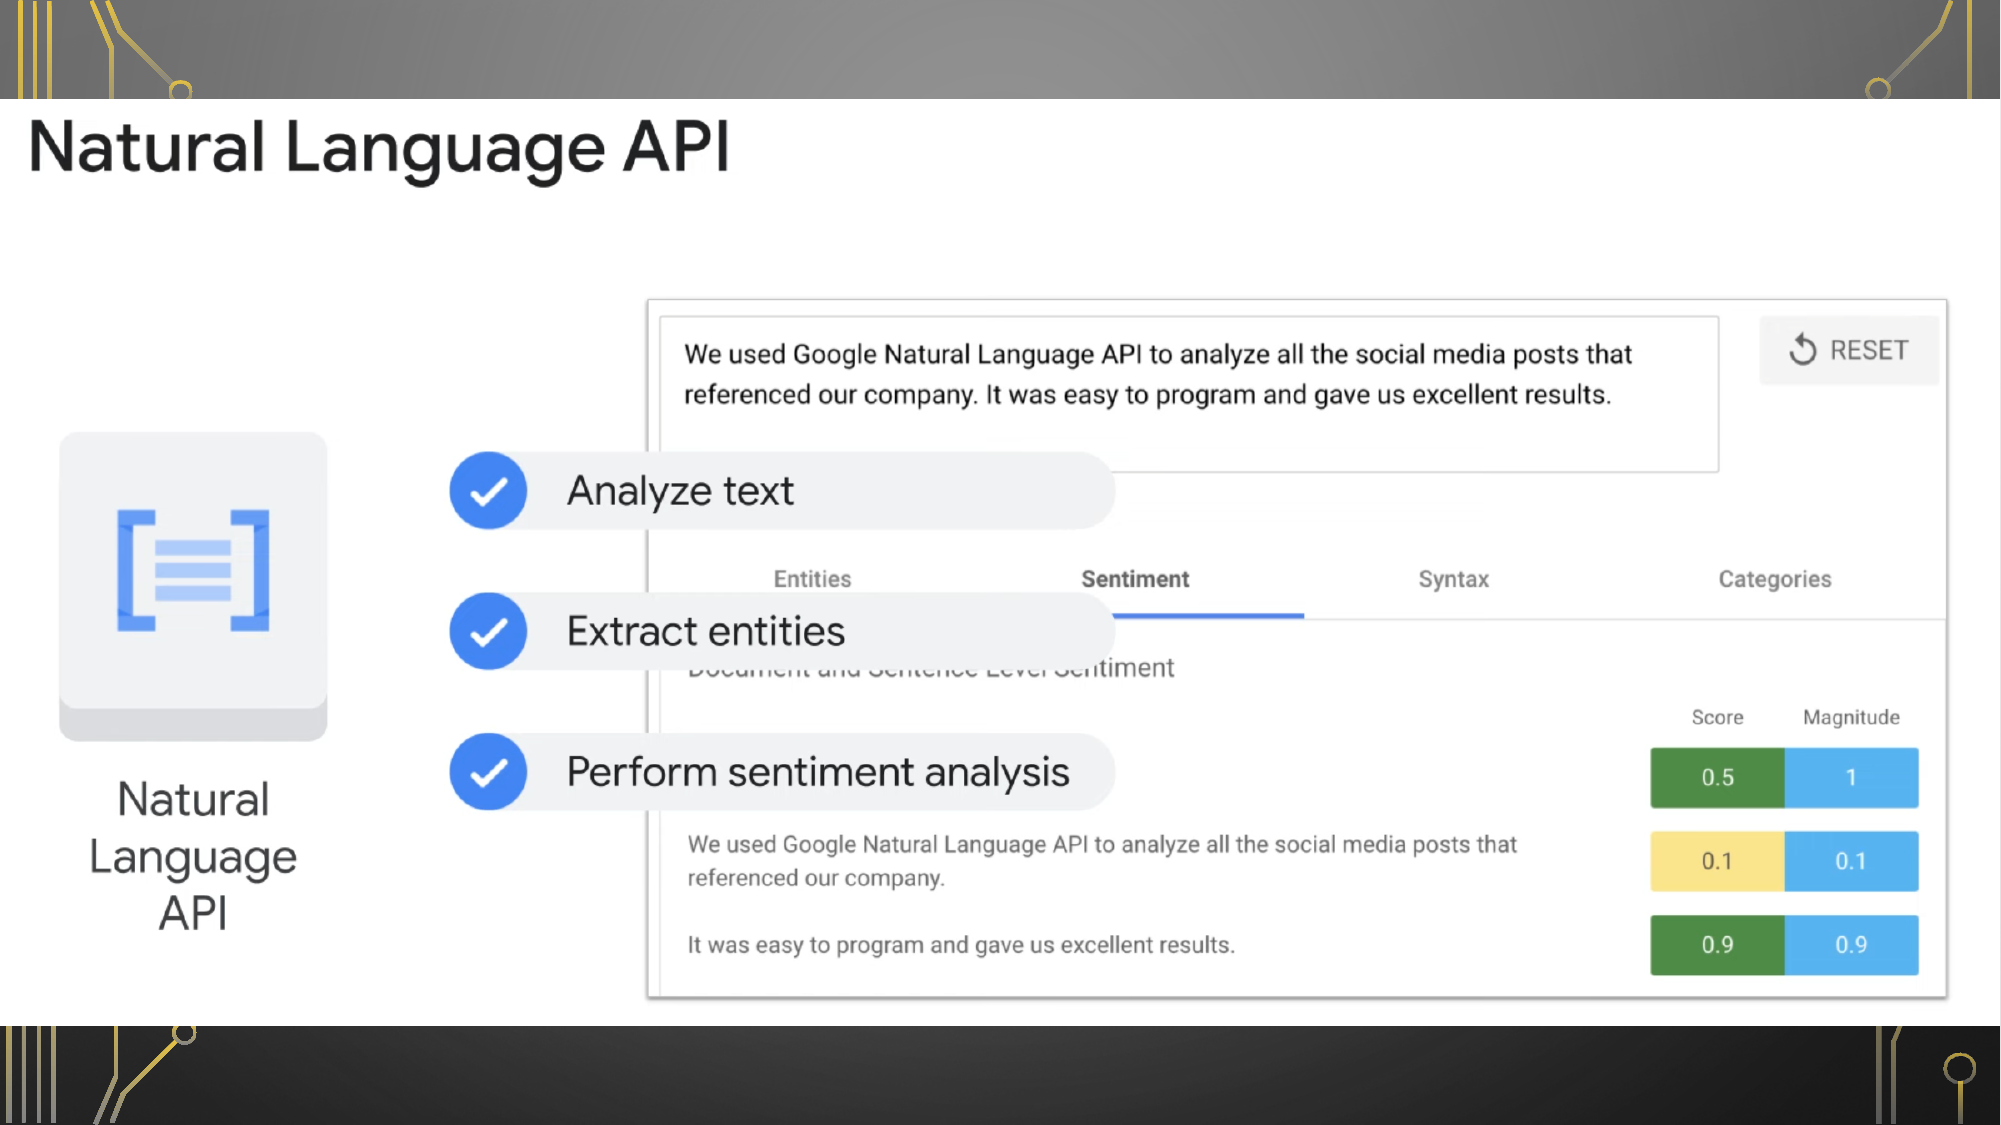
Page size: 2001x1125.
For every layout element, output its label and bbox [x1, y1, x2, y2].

picture [0, 99, 2000, 1026]
